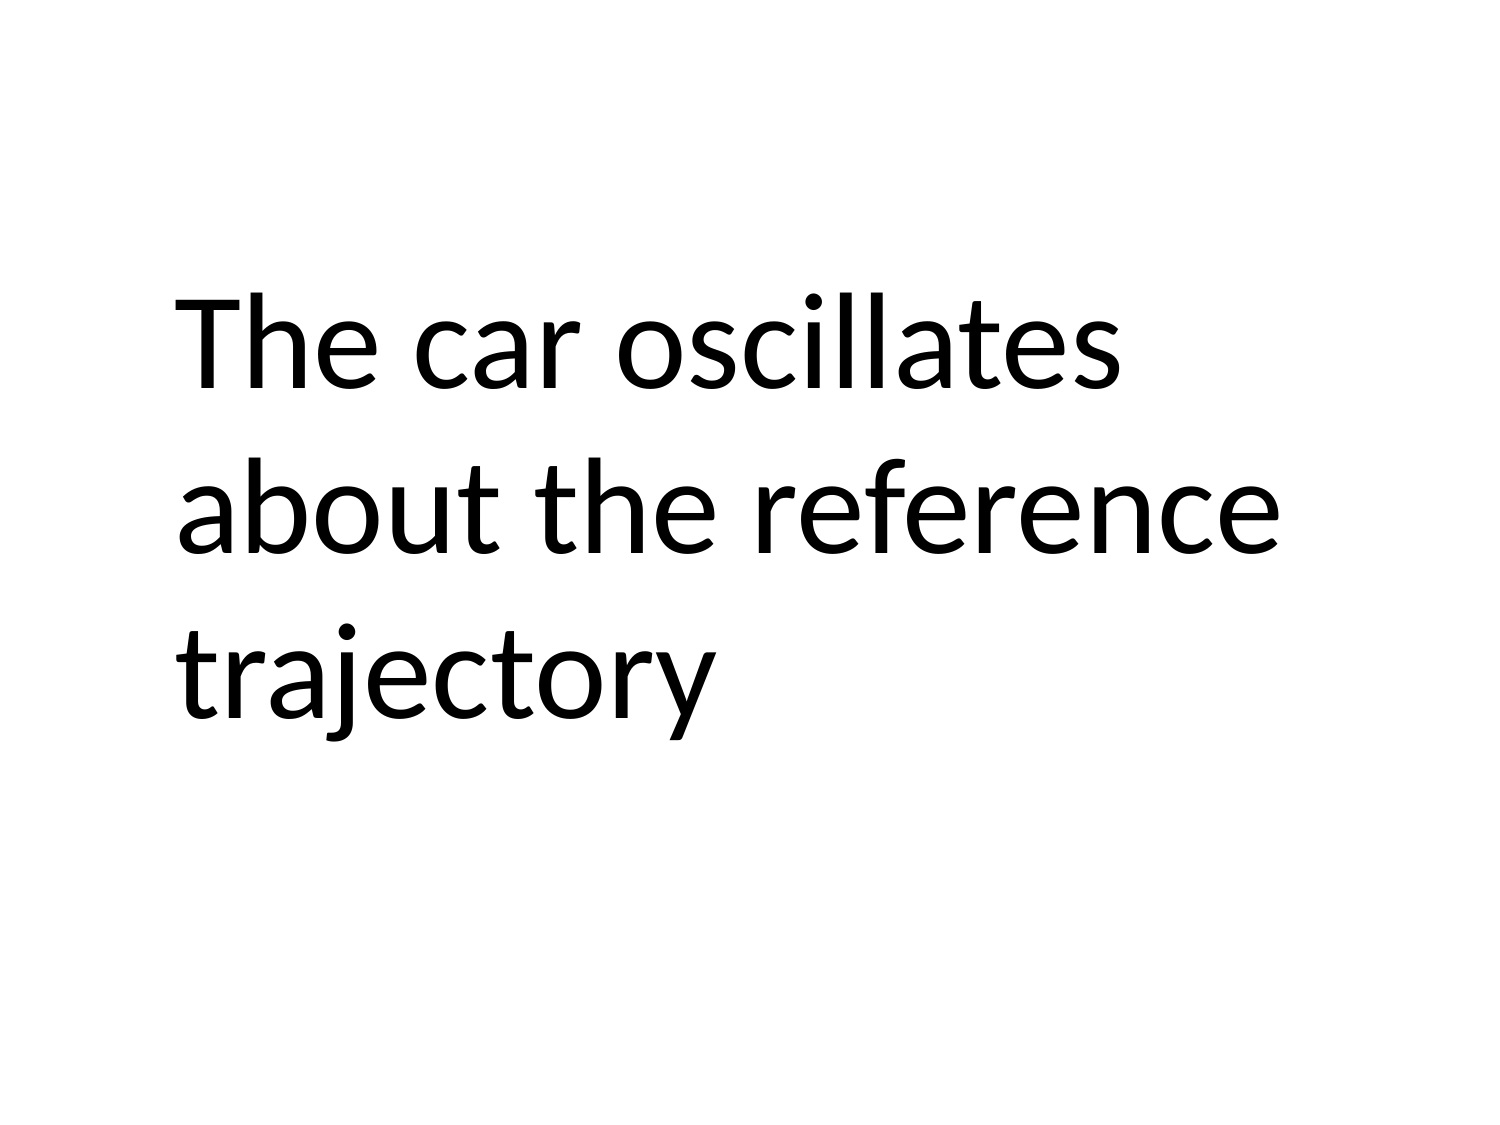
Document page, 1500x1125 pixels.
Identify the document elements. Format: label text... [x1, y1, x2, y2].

text_box The car oscillates about the reference trajectory [159, 243, 1424, 754]
